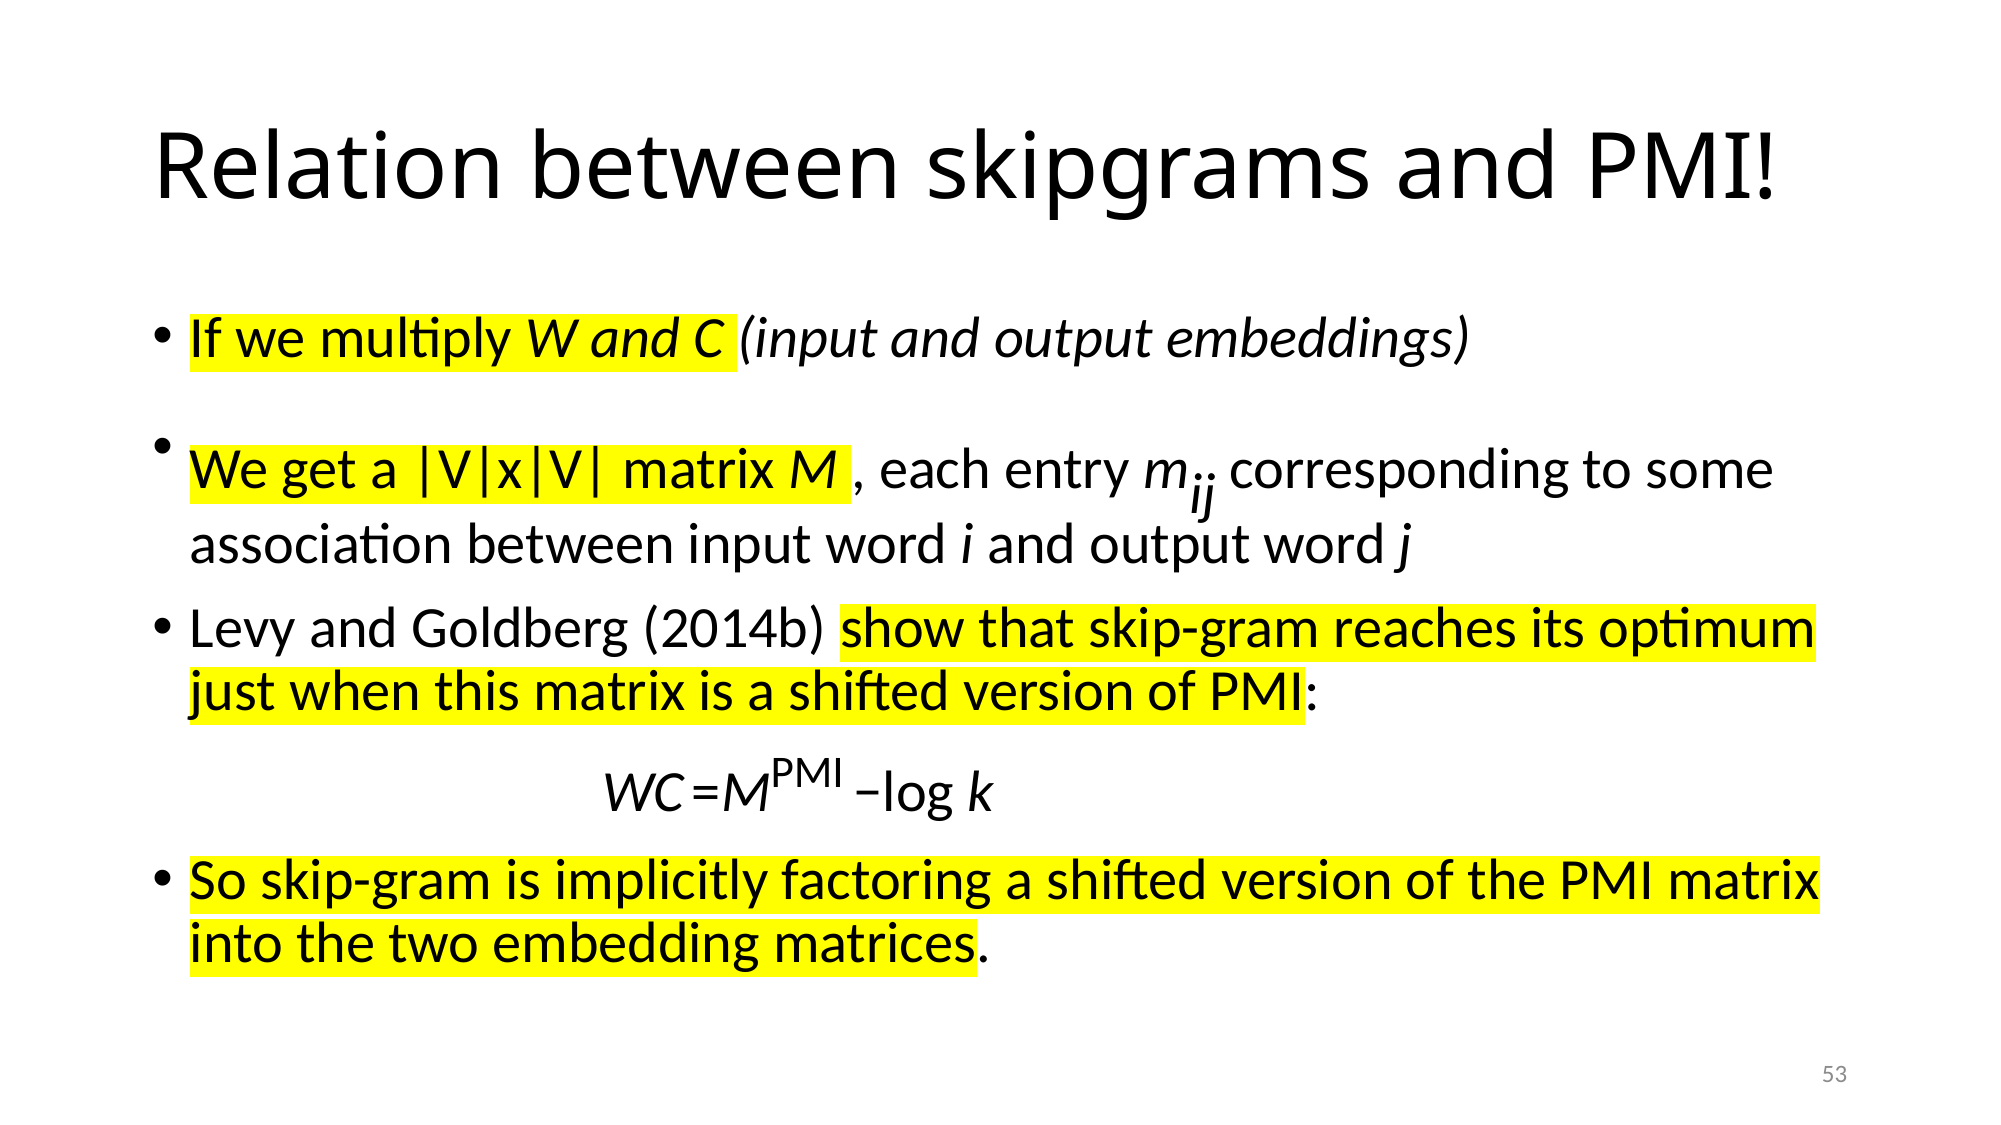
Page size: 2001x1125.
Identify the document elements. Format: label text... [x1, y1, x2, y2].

list If we multiply W and C (input and output embeddings) We get a |V|x|V| matrix M , each entry mij corresponding to some association between input word i and output word j Levy and Goldberg (2014b) show that skip-gram reaches its optimum just when this matrix is a shifted version of PMI: WC =MPMI −log k So skip-gram is implicitly factoring a shifted version of the PMI matrix into the two embedding matrices. [137, 299, 1863, 1014]
title Relation between skipgrams and PMI! [137, 59, 1863, 278]
slide_number 53 [1412, 1042, 1863, 1103]
